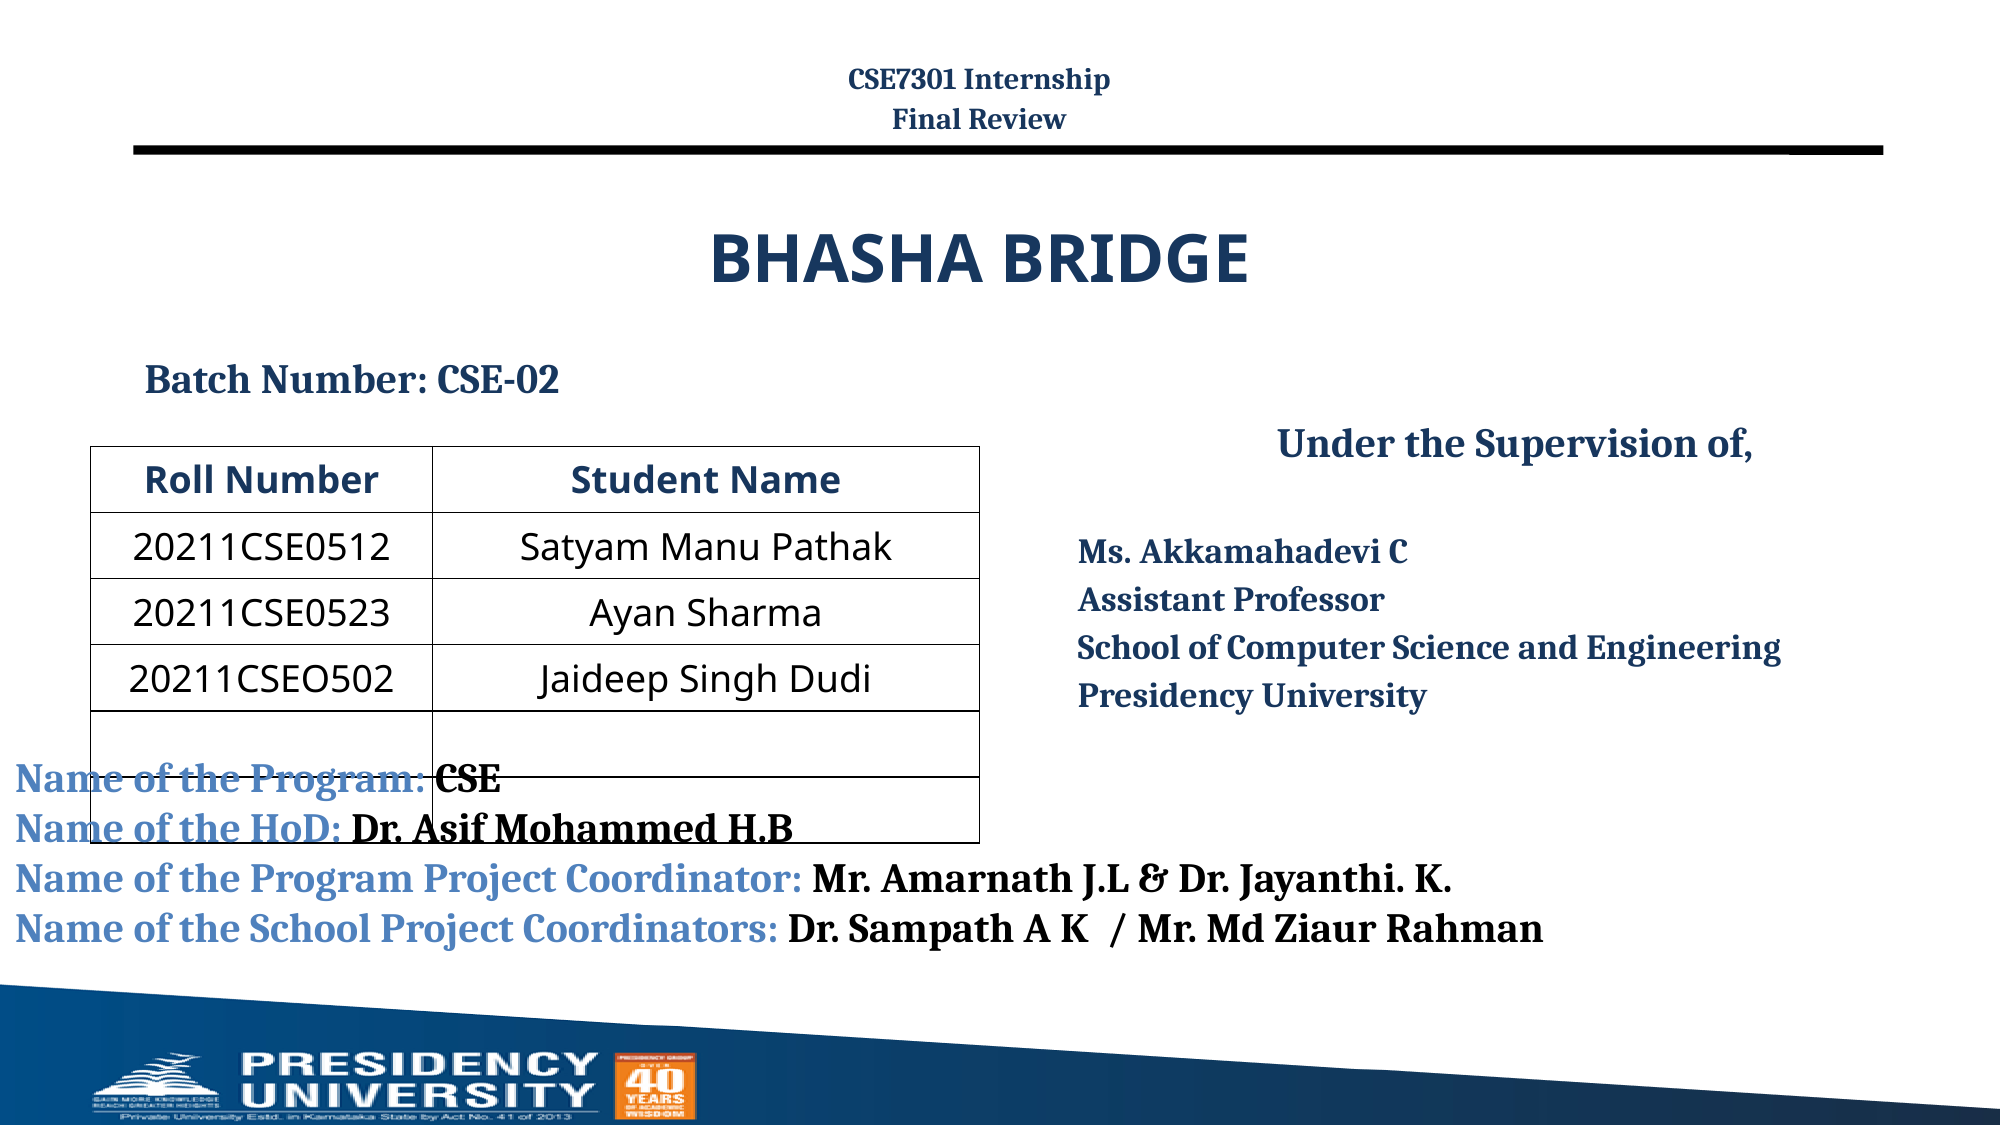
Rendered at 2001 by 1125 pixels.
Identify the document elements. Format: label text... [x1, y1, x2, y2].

table_cell [91, 712, 432, 743]
table_header Roll Number [91, 447, 432, 512]
table_cell Jaideep Singh Dudi [433, 645, 979, 710]
title BHASHA BRIDGE [129, 176, 1830, 335]
table_cell 20211CSE0523 [91, 579, 432, 644]
text_box Under the Supervision of, Ms. Akkamahadevi C Assistant Professor School of Computer Science and Engineering Presidency University [1062, 412, 1968, 743]
picture [0, 1000, 2000, 1125]
table_cell 20211CSEO502 [91, 645, 432, 710]
text_box CSE7301 Internship Final Review [653, 54, 1306, 146]
table_header Student Name [433, 447, 979, 512]
text_box Name of the Program: CSE Name of the HoD: Dr. Asif Mohammed H.B Name of the Program Project Coordinator: Mr. Amarnath J.L & Dr. Jayanthi. K. Name of the School Project Coordinators: Dr. Sampath A K / Mr. Md Ziaur Rahman [0, 743, 2000, 1000]
table_cell Satyam Manu Pathak [433, 513, 979, 578]
subtitle Batch Number: CSE-02 [129, 344, 781, 436]
table_cell 20211CSE0512 [91, 513, 432, 578]
table_cell Ayan Sharma [433, 579, 979, 644]
table_cell [433, 712, 979, 743]
